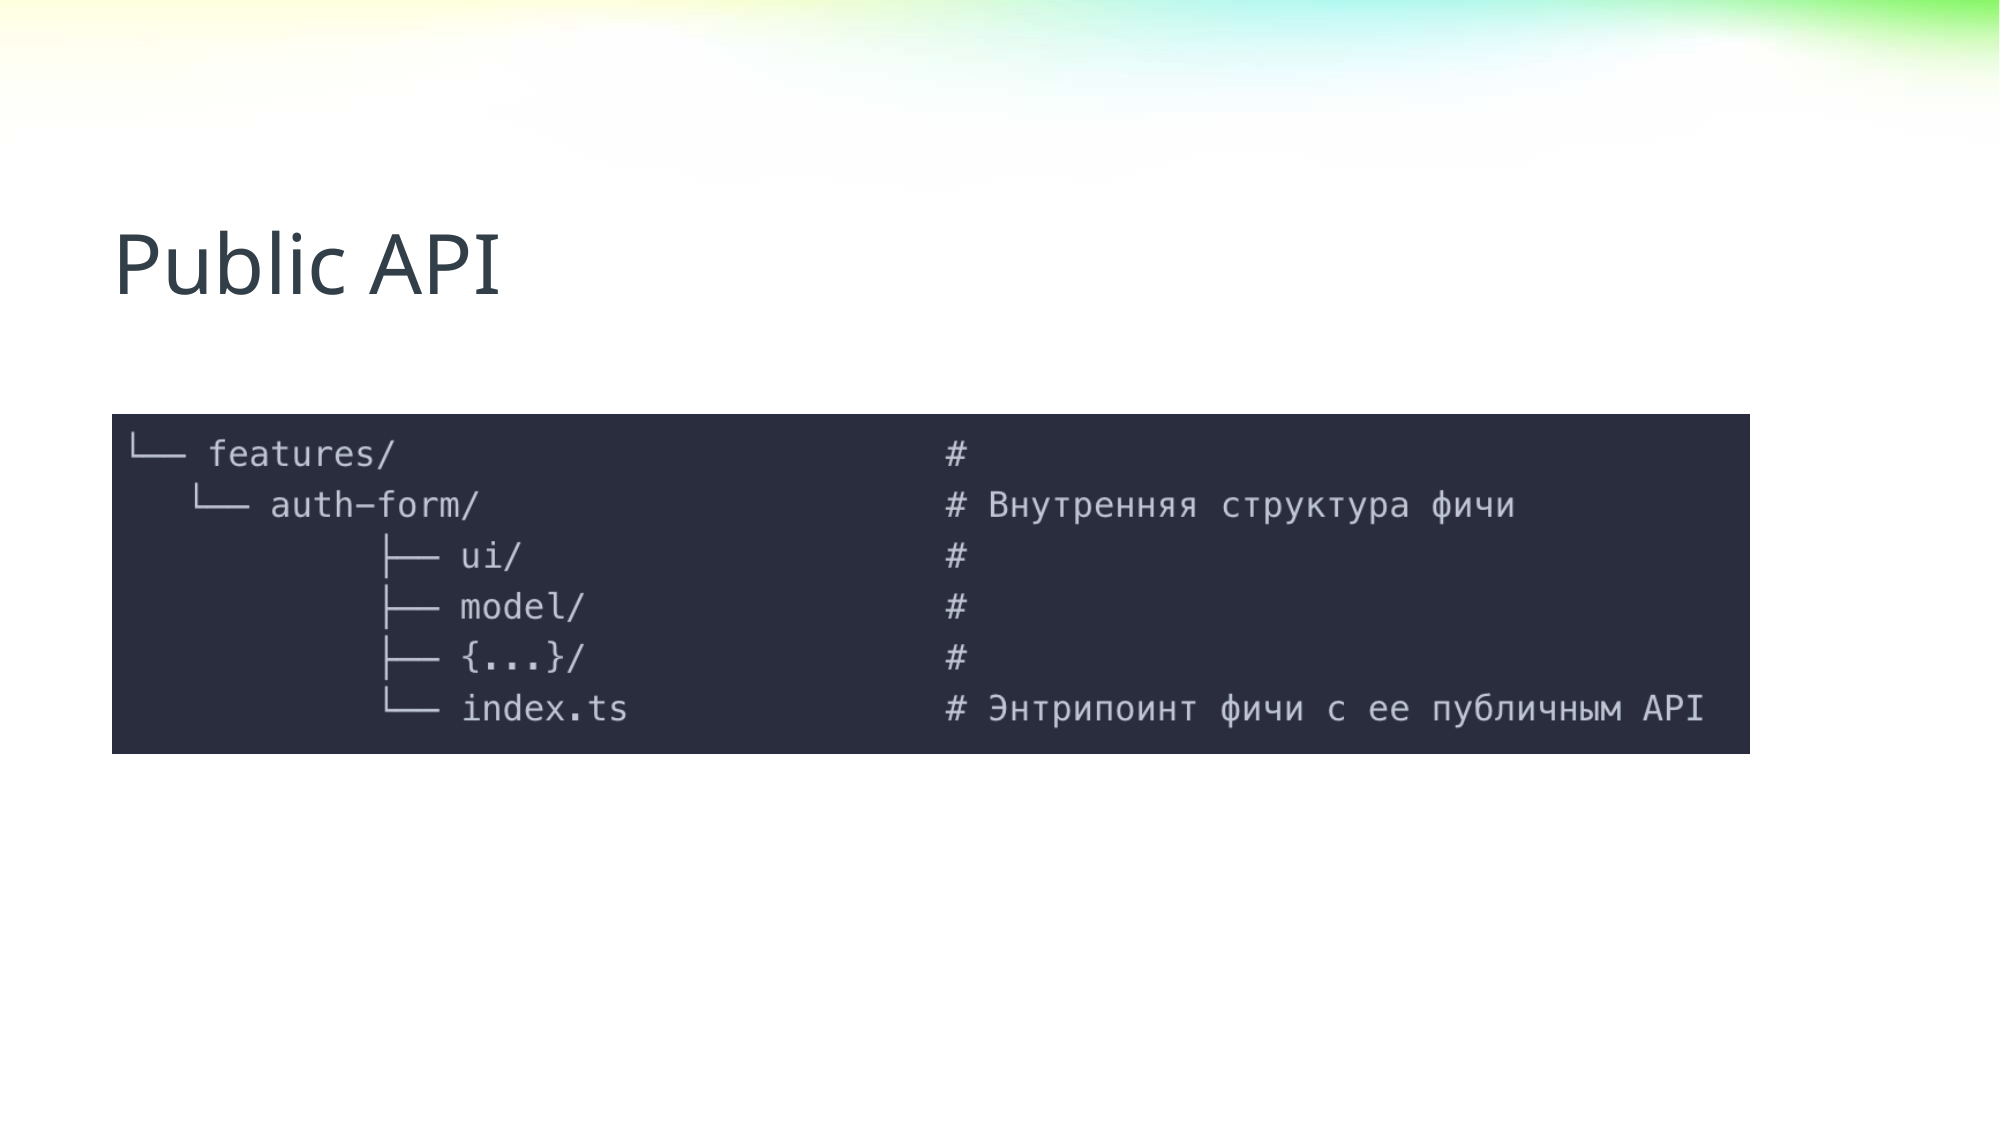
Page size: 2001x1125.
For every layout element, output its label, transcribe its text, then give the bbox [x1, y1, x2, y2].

text_box [0, 0, 2000, 192]
text_box Public API [112, 211, 1888, 322]
picture [111, 414, 1750, 754]
